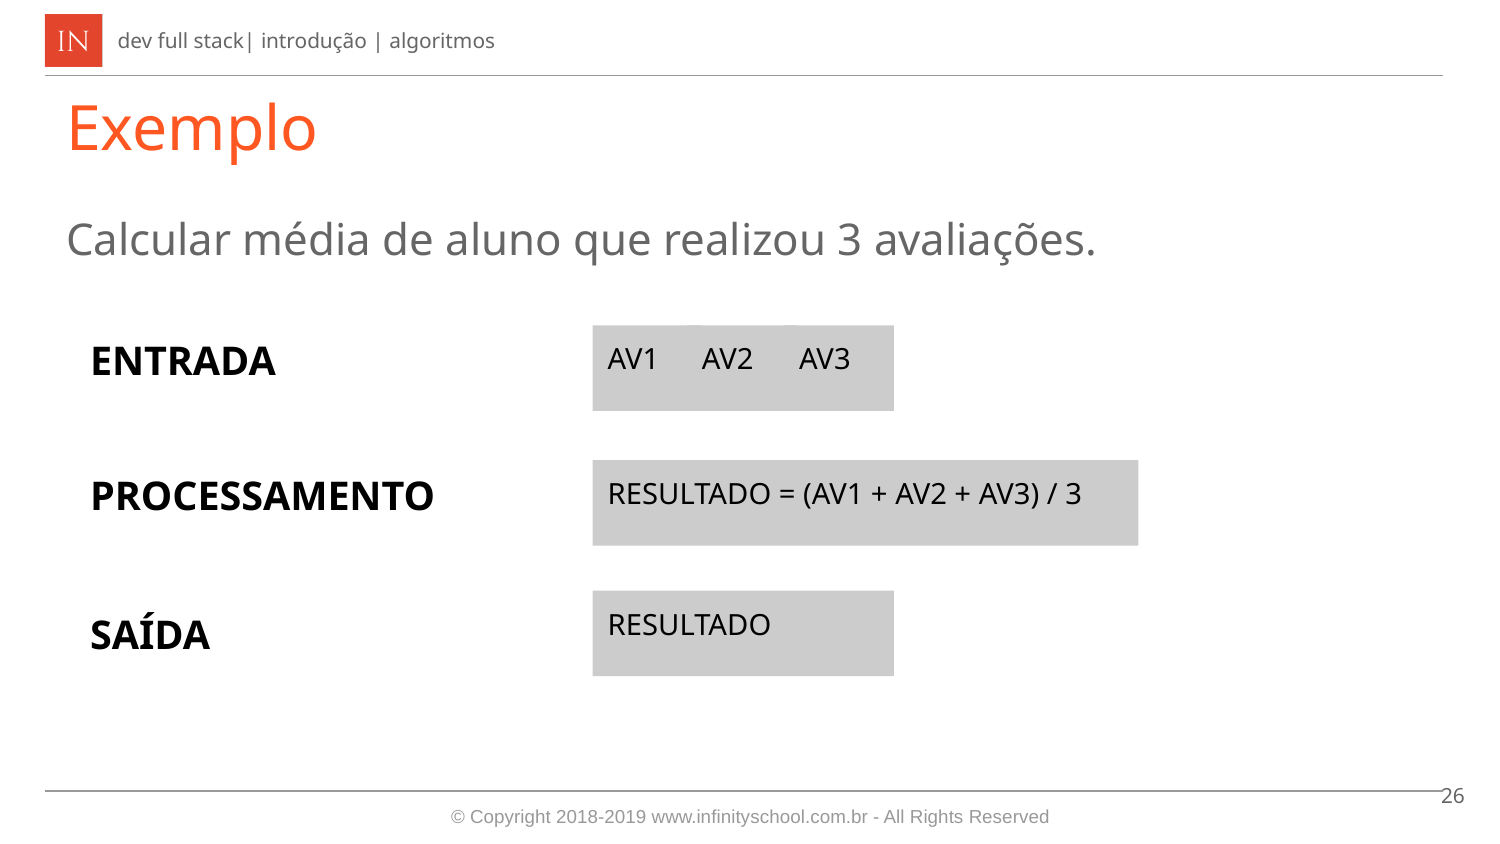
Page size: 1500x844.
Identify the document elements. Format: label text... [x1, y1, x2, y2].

text_box RESULTADO = (AV1 + AV2 + AV3) / 3 [592, 460, 1139, 546]
text_box 26 [1389, 764, 1480, 830]
text_box RESULTADO [592, 590, 894, 677]
text_box PROCESSAMENTO [75, 456, 734, 550]
text_box AV2 [686, 325, 784, 411]
text_box AV3 [784, 325, 894, 411]
text_box Exemplo [51, 72, 1449, 167]
text_box ENTRADA [75, 321, 734, 416]
text_box SAÍDA [75, 595, 734, 689]
text_box Calcular média de aluno que realizou 3 avaliações. [51, 188, 1449, 750]
text_box AV1 [592, 325, 686, 411]
picture [44, 14, 109, 75]
